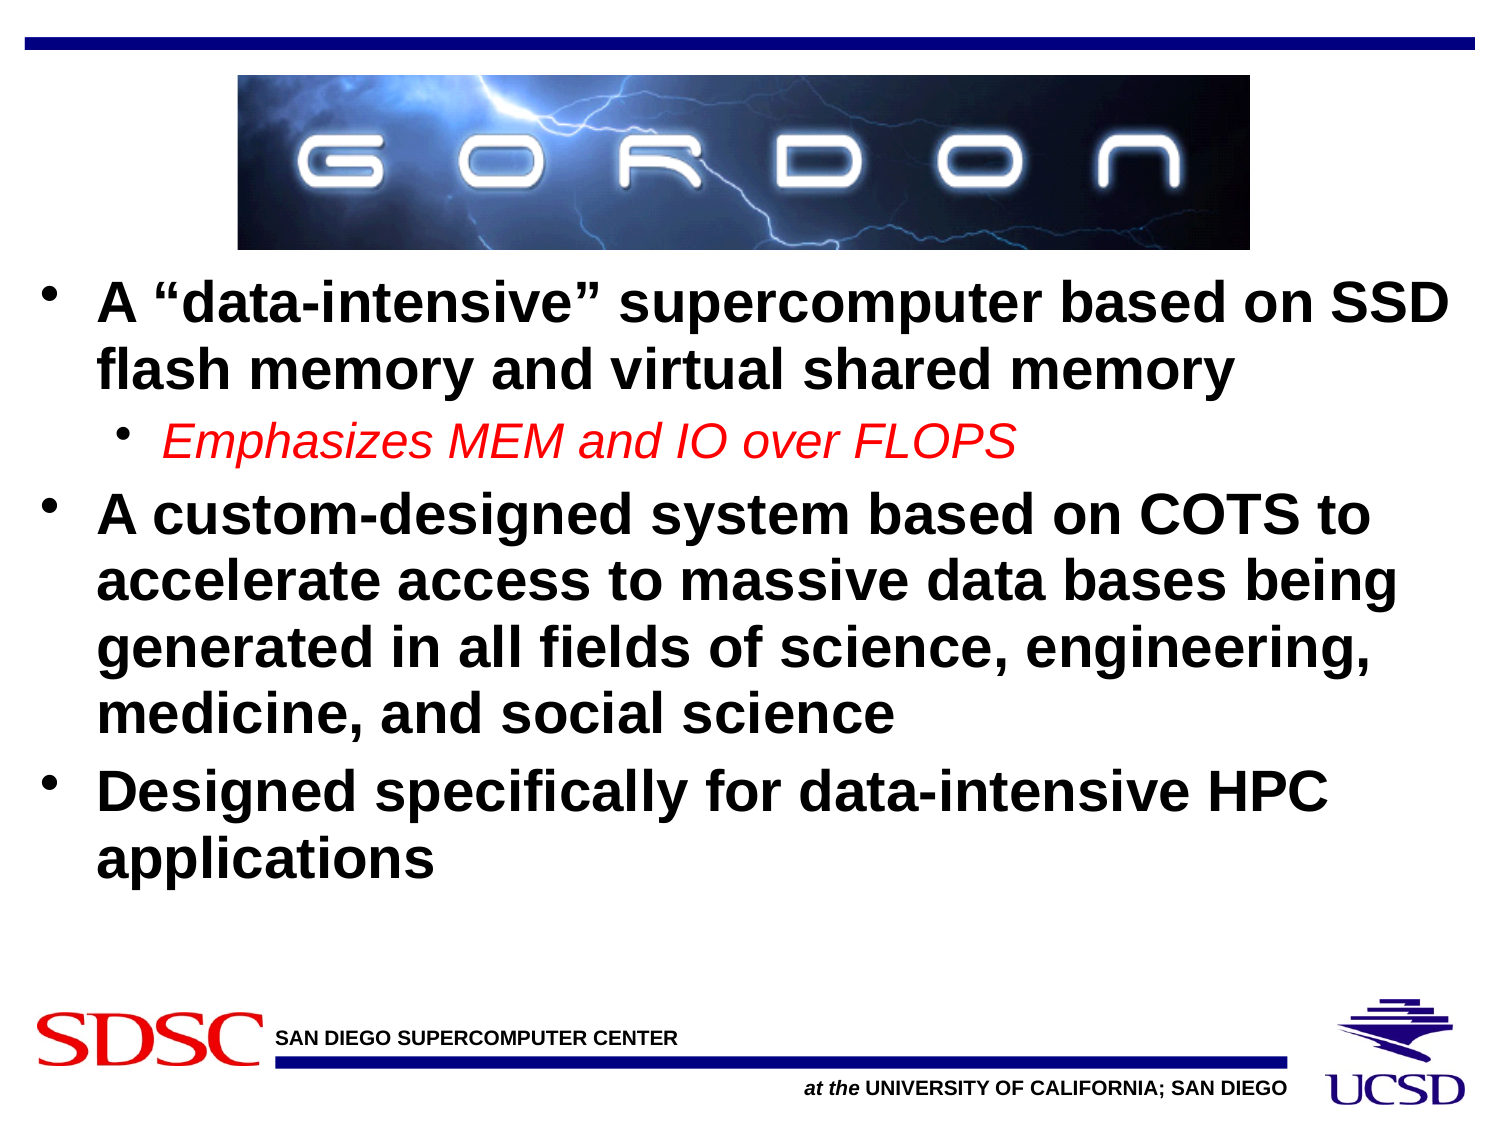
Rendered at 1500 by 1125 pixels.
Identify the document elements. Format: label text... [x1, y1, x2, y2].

picture [1325, 999, 1465, 1105]
picture [37, 1012, 263, 1066]
picture [237, 74, 1251, 251]
title What is Gordon? [24, 50, 1475, 221]
list A “data-intensive” supercomputer based on SSD flash memory and virtual shared memory Emphasizes MEM and IO over FLOPS A custom-designed system based on COTS to accelerate access to massive data bases being generated in all fields of science, engineering, medicine, and social science Designed specifically for data-intensive HPC applications [24, 262, 1475, 975]
